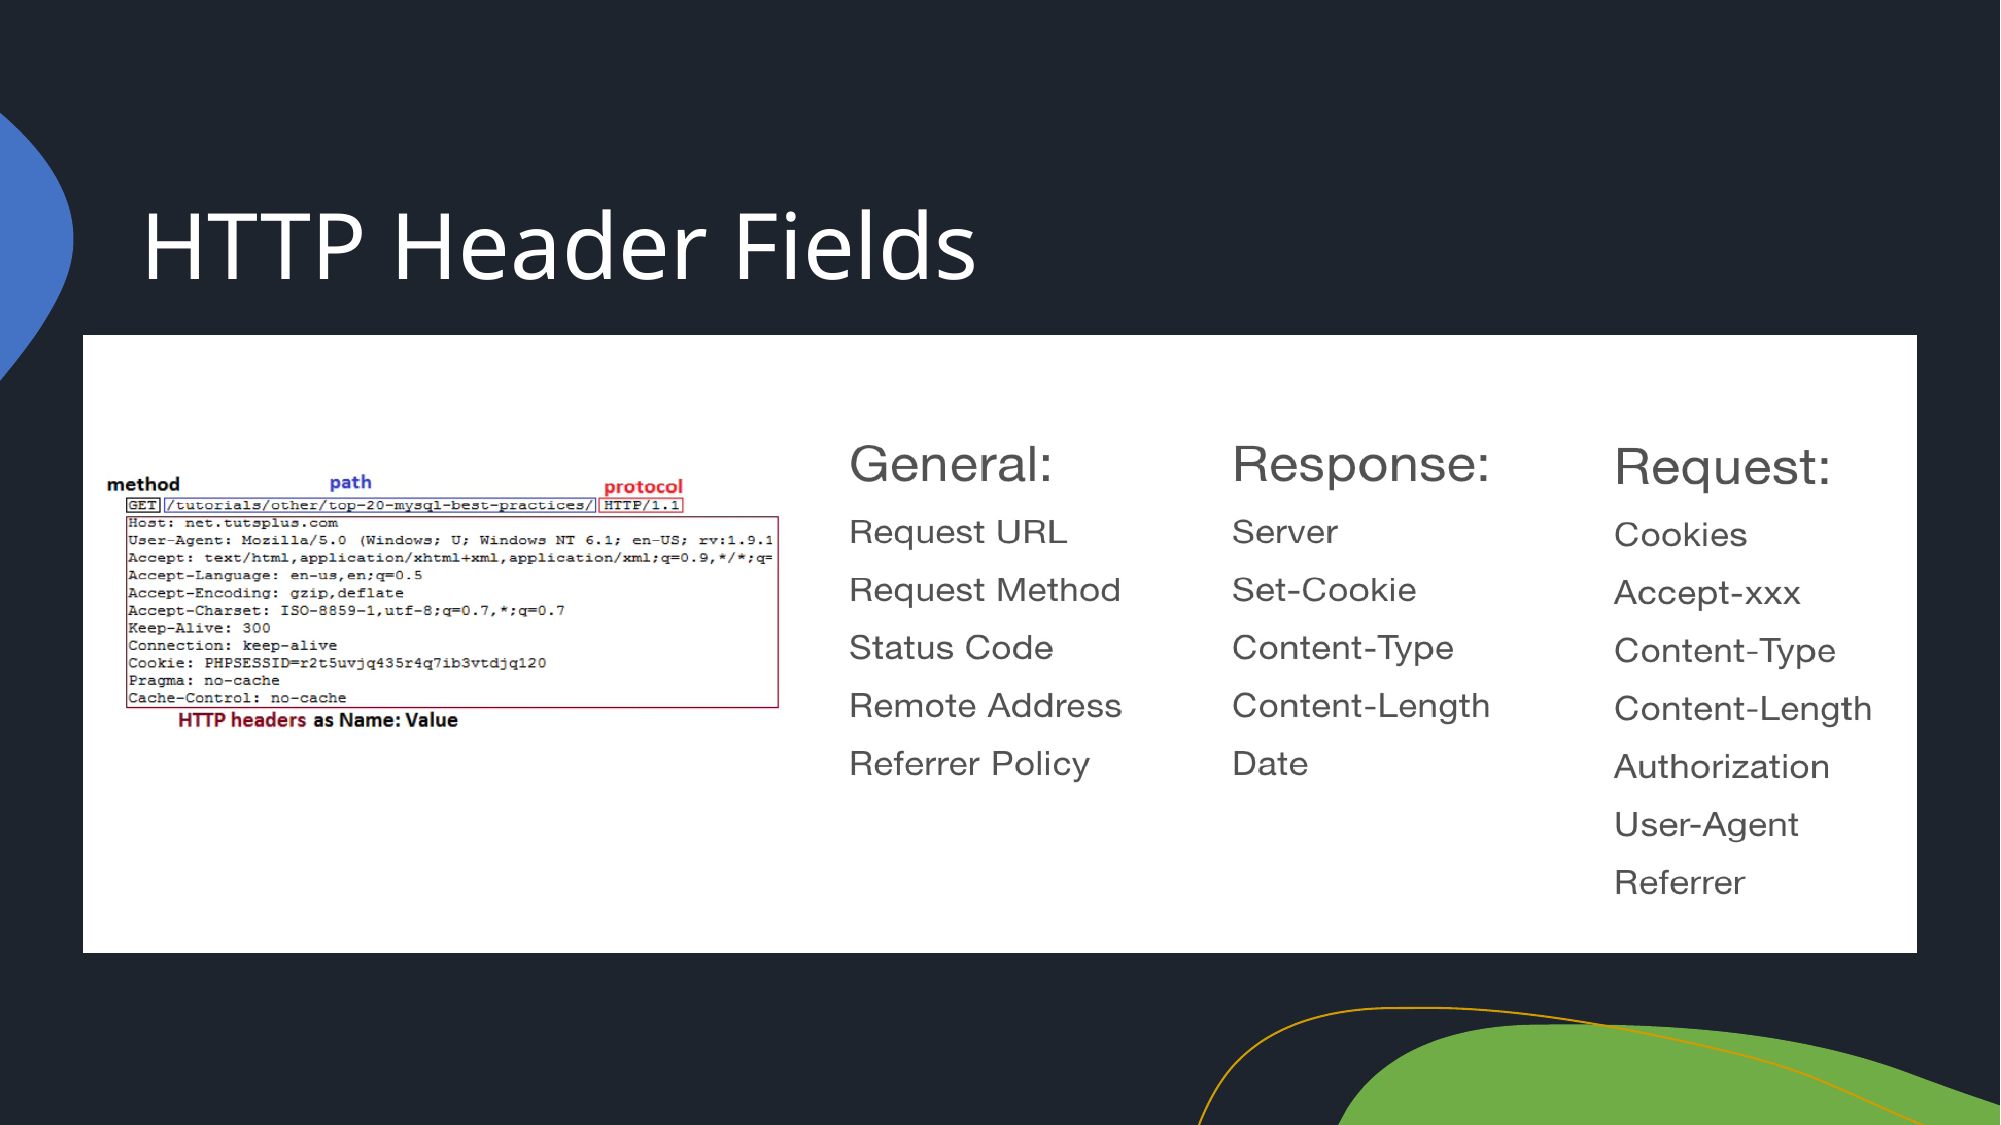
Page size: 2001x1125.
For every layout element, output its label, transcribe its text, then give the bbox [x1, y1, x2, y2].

picture [83, 335, 1917, 953]
title HTTP Header Fields [125, 125, 1875, 335]
